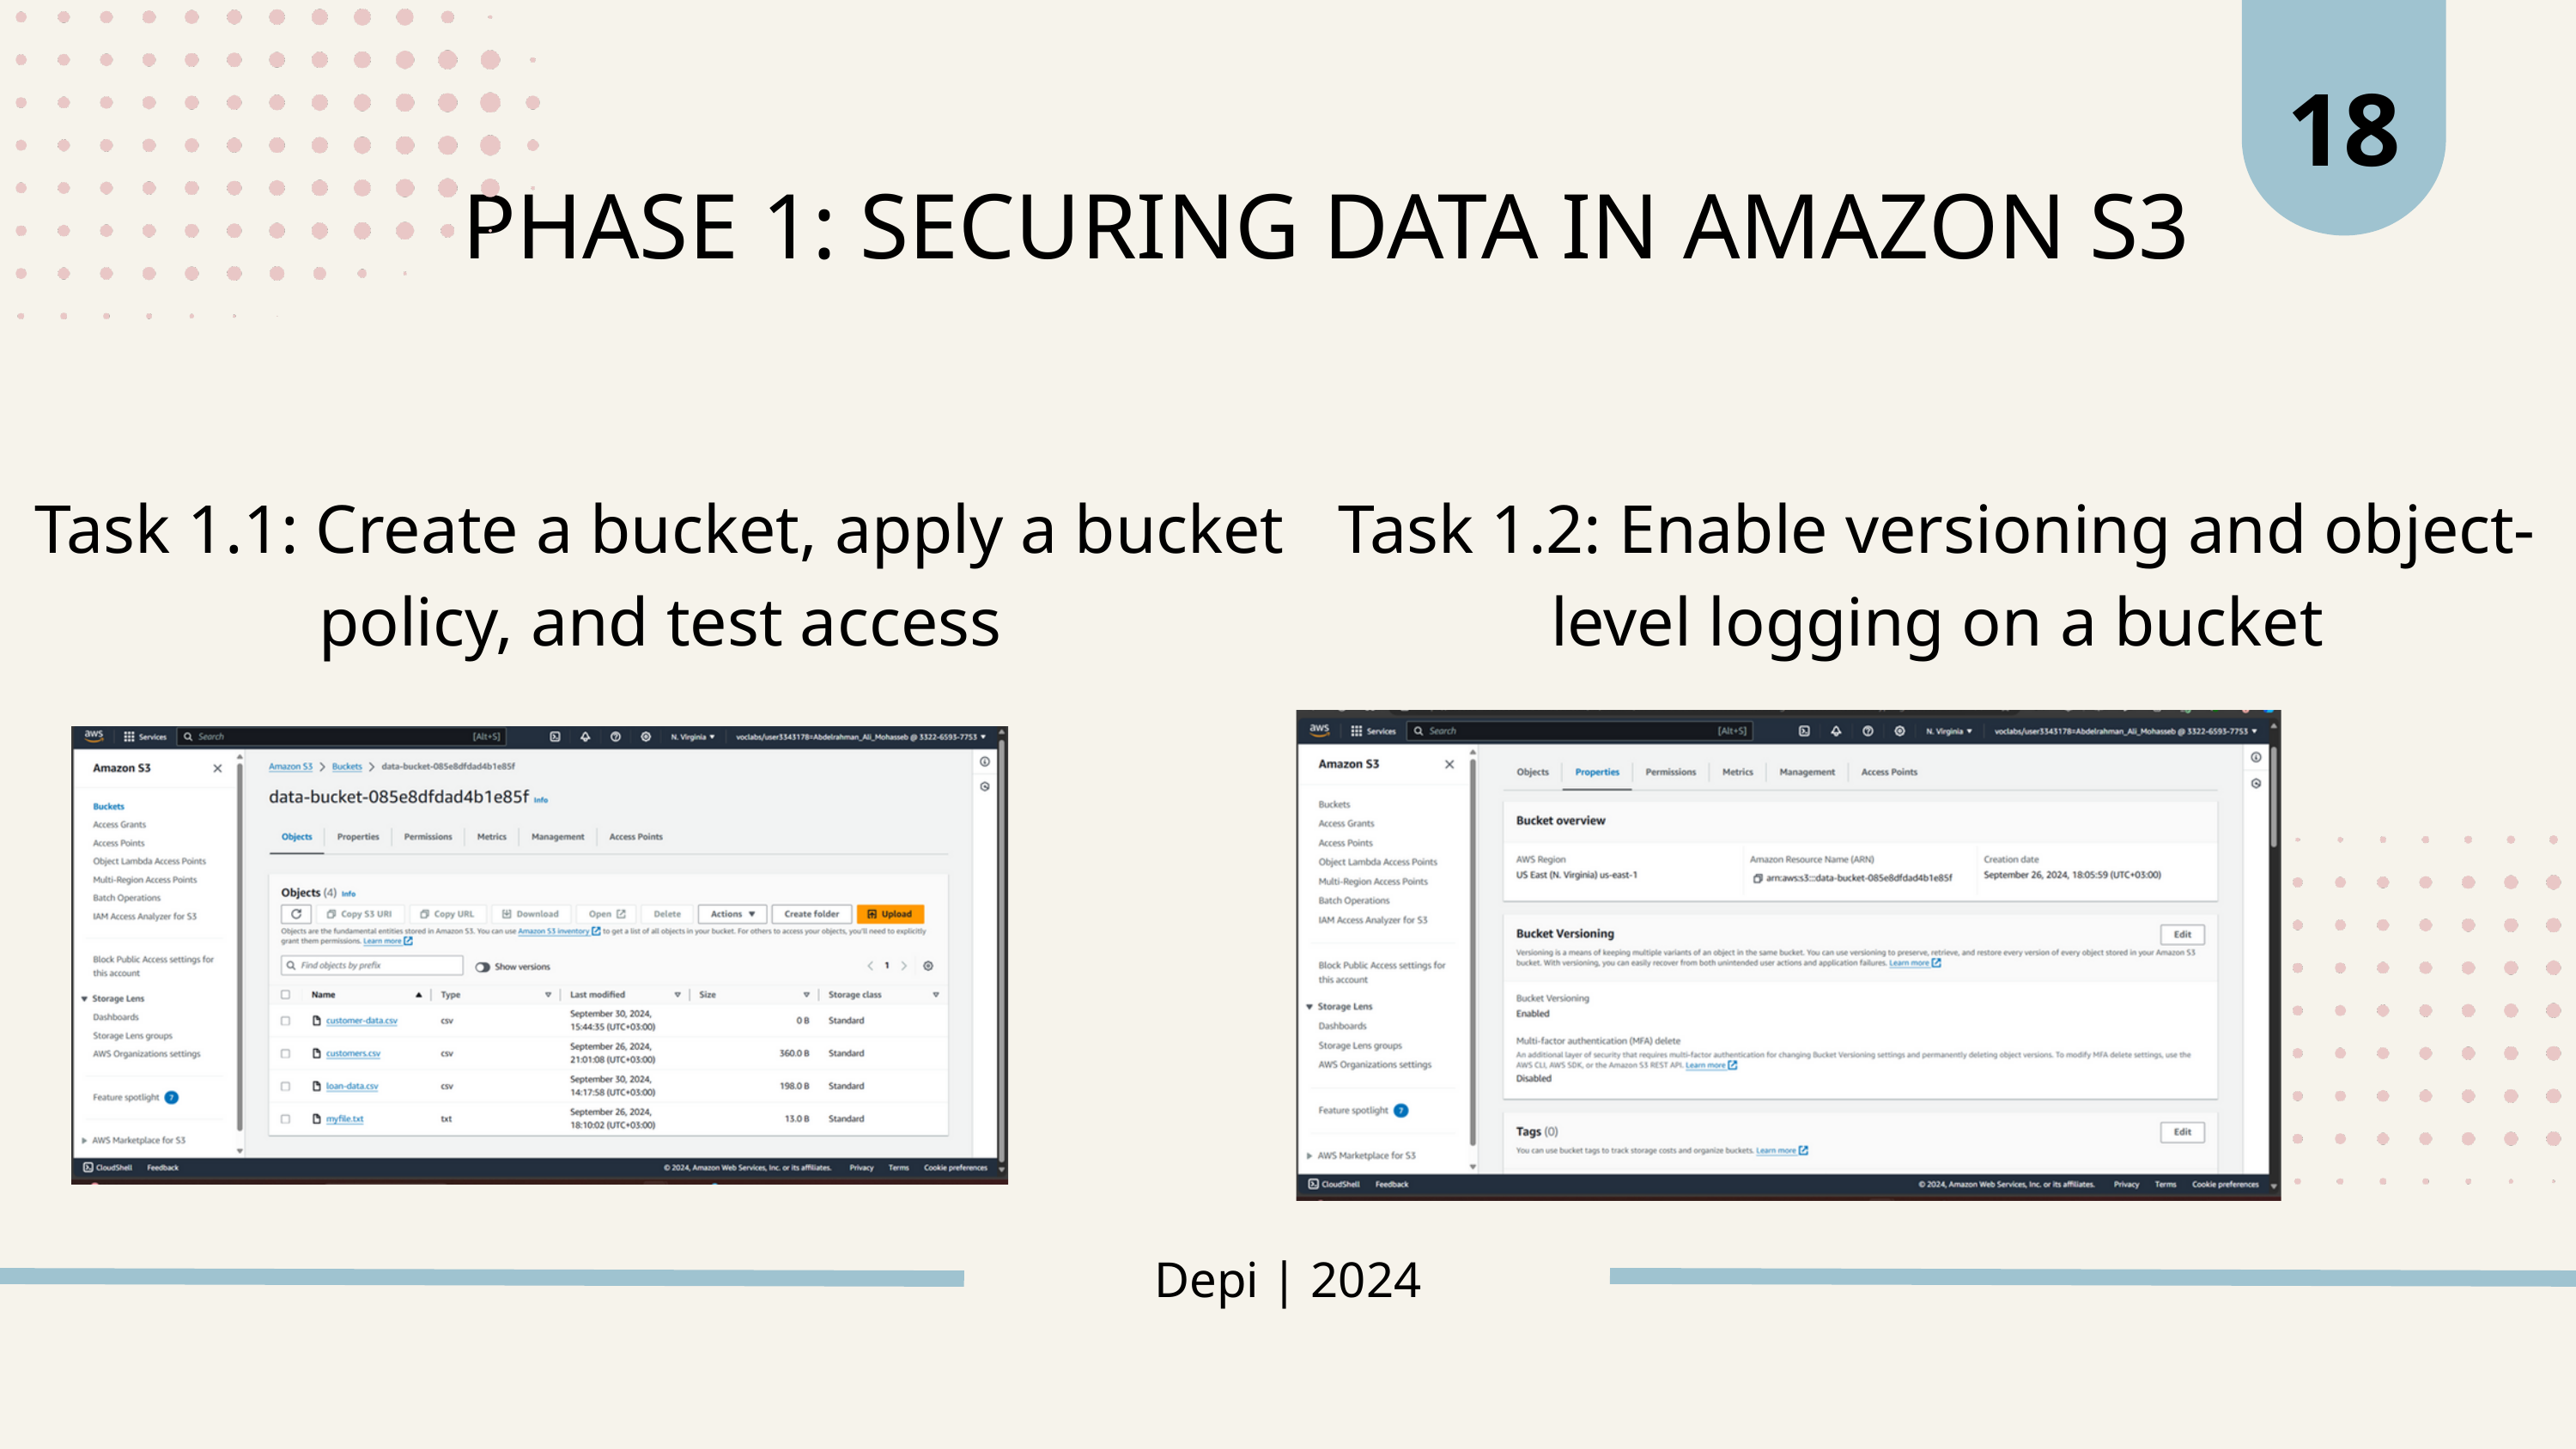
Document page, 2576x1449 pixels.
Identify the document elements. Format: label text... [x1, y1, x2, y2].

text_box Task 1.2: Enable versioning and object-level logging on a bucket [1297, 474, 2576, 660]
text_box [2281, 835, 2576, 1185]
text_box [0, 0, 540, 319]
text_box Depi | 2024 [803, 1239, 1773, 1307]
text_box PHASE 1: SECURING DATA IN AMAZON S3 [398, 188, 2256, 366]
text_box [1296, 710, 2281, 1201]
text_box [2233, 0, 2455, 236]
text_box [71, 726, 1009, 1185]
text_box Task 1.1: Create a bucket, apply a bucket policy, and test access [24, 474, 1297, 660]
